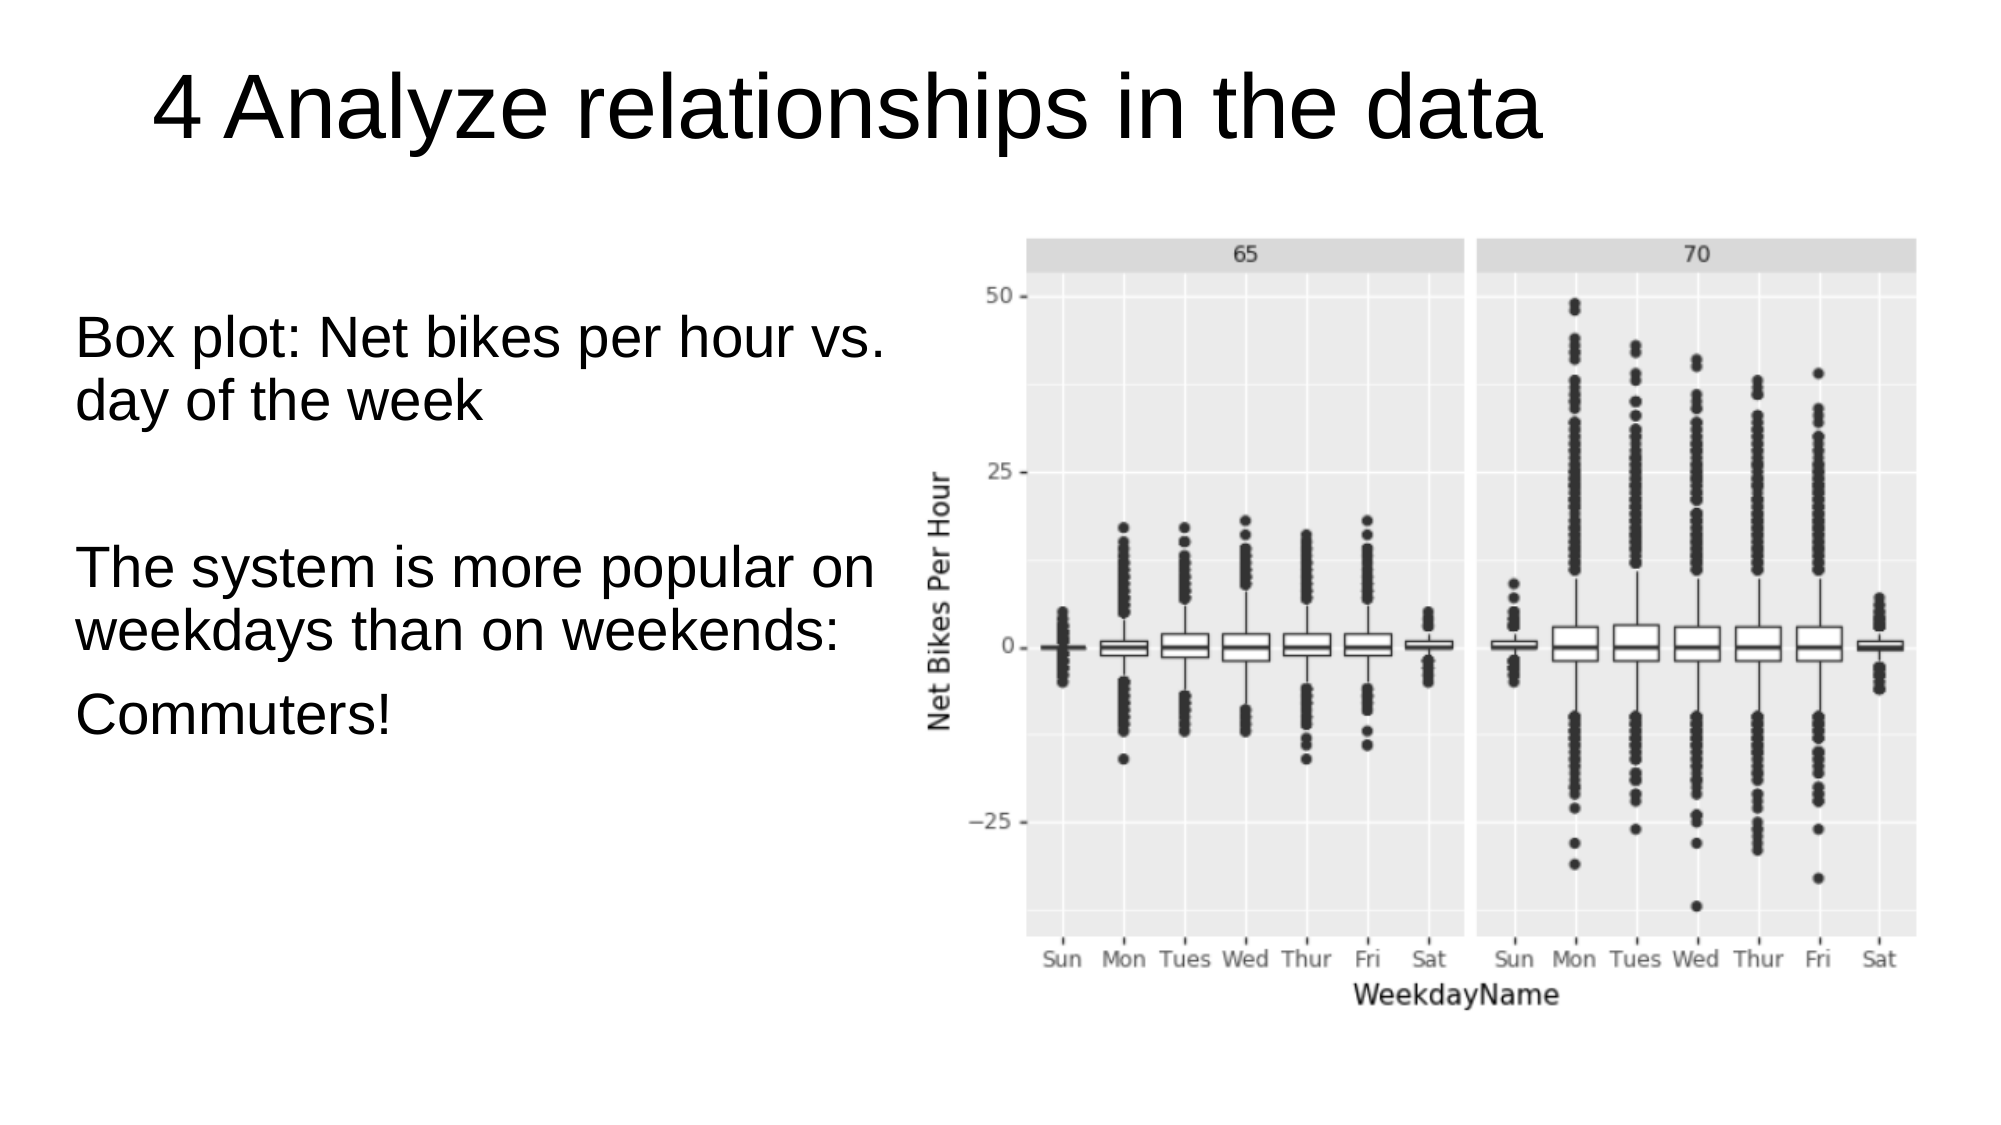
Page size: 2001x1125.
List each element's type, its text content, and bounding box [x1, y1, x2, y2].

list Box plot: Net bikes per hour vs. day of the week The system is more popular on weekdays than on weekends: Commuters! [60, 299, 907, 1014]
title 4 Analyze relationships in the data [137, 0, 1863, 218]
picture [920, 217, 1948, 1040]
